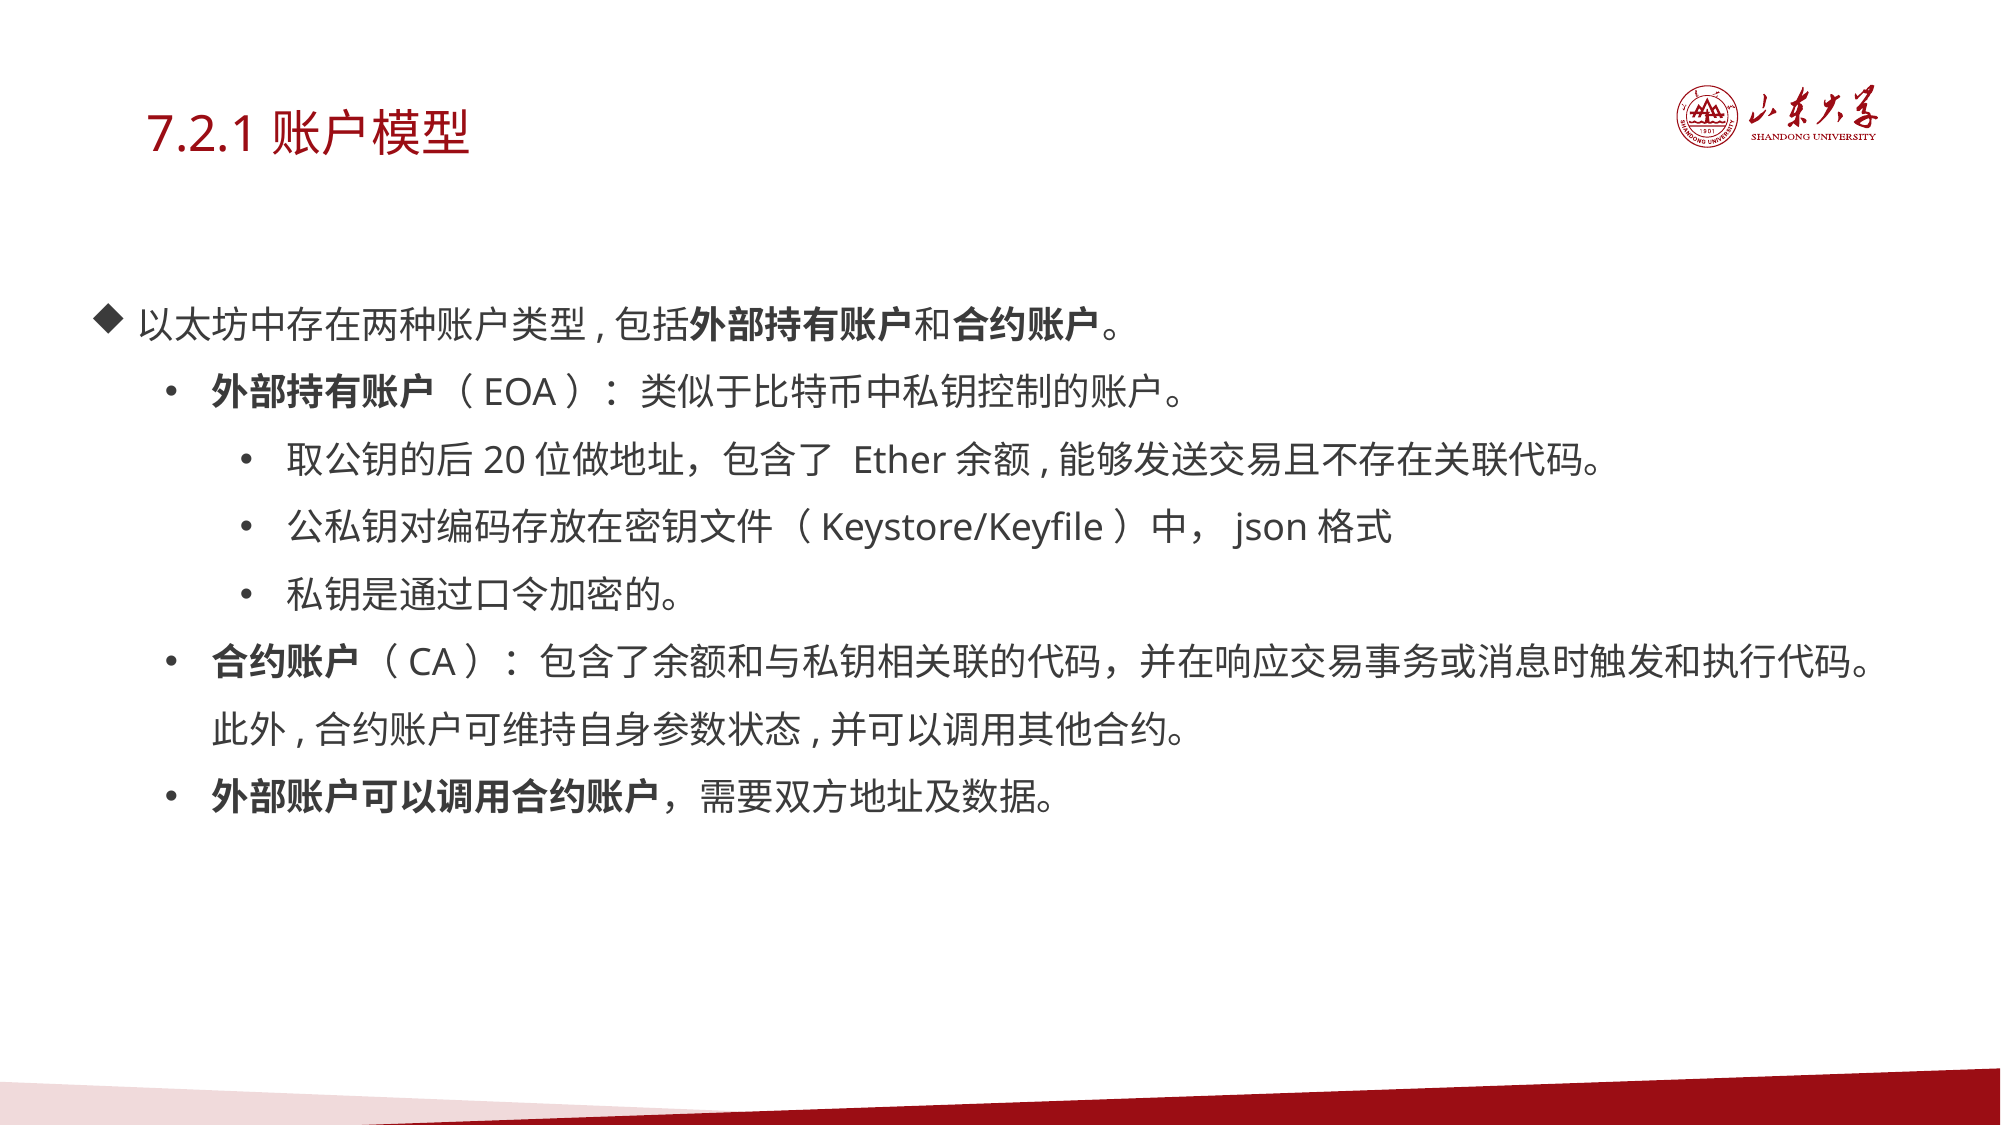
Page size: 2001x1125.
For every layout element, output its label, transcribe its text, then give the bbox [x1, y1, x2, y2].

text_box 7.2.1账户模型 [131, 94, 1034, 170]
text_box 以太坊中存在两种账户类型,包括外部持有账户和合约账户。 外部持有账户（EOA）：类似于比特币中私钥控制的账户。 取公钥的后20位做地址，包含了 Ether余额,能够发送交易且不存在关联代码。 公私钥对编码存放在密钥文件（Keystore/Keyfile）中，json格式 私钥是通过口令加密的。 合约账户（CA）：包含了余额和与私钥相关联的代码，并在响应交易事务或消息时触发和执行代码。此外,合约账户可维持自身参数状态,并可以调用其他合约。 外部账户可以调用合约账户，需要双方地址及数据。 [75, 270, 1907, 826]
